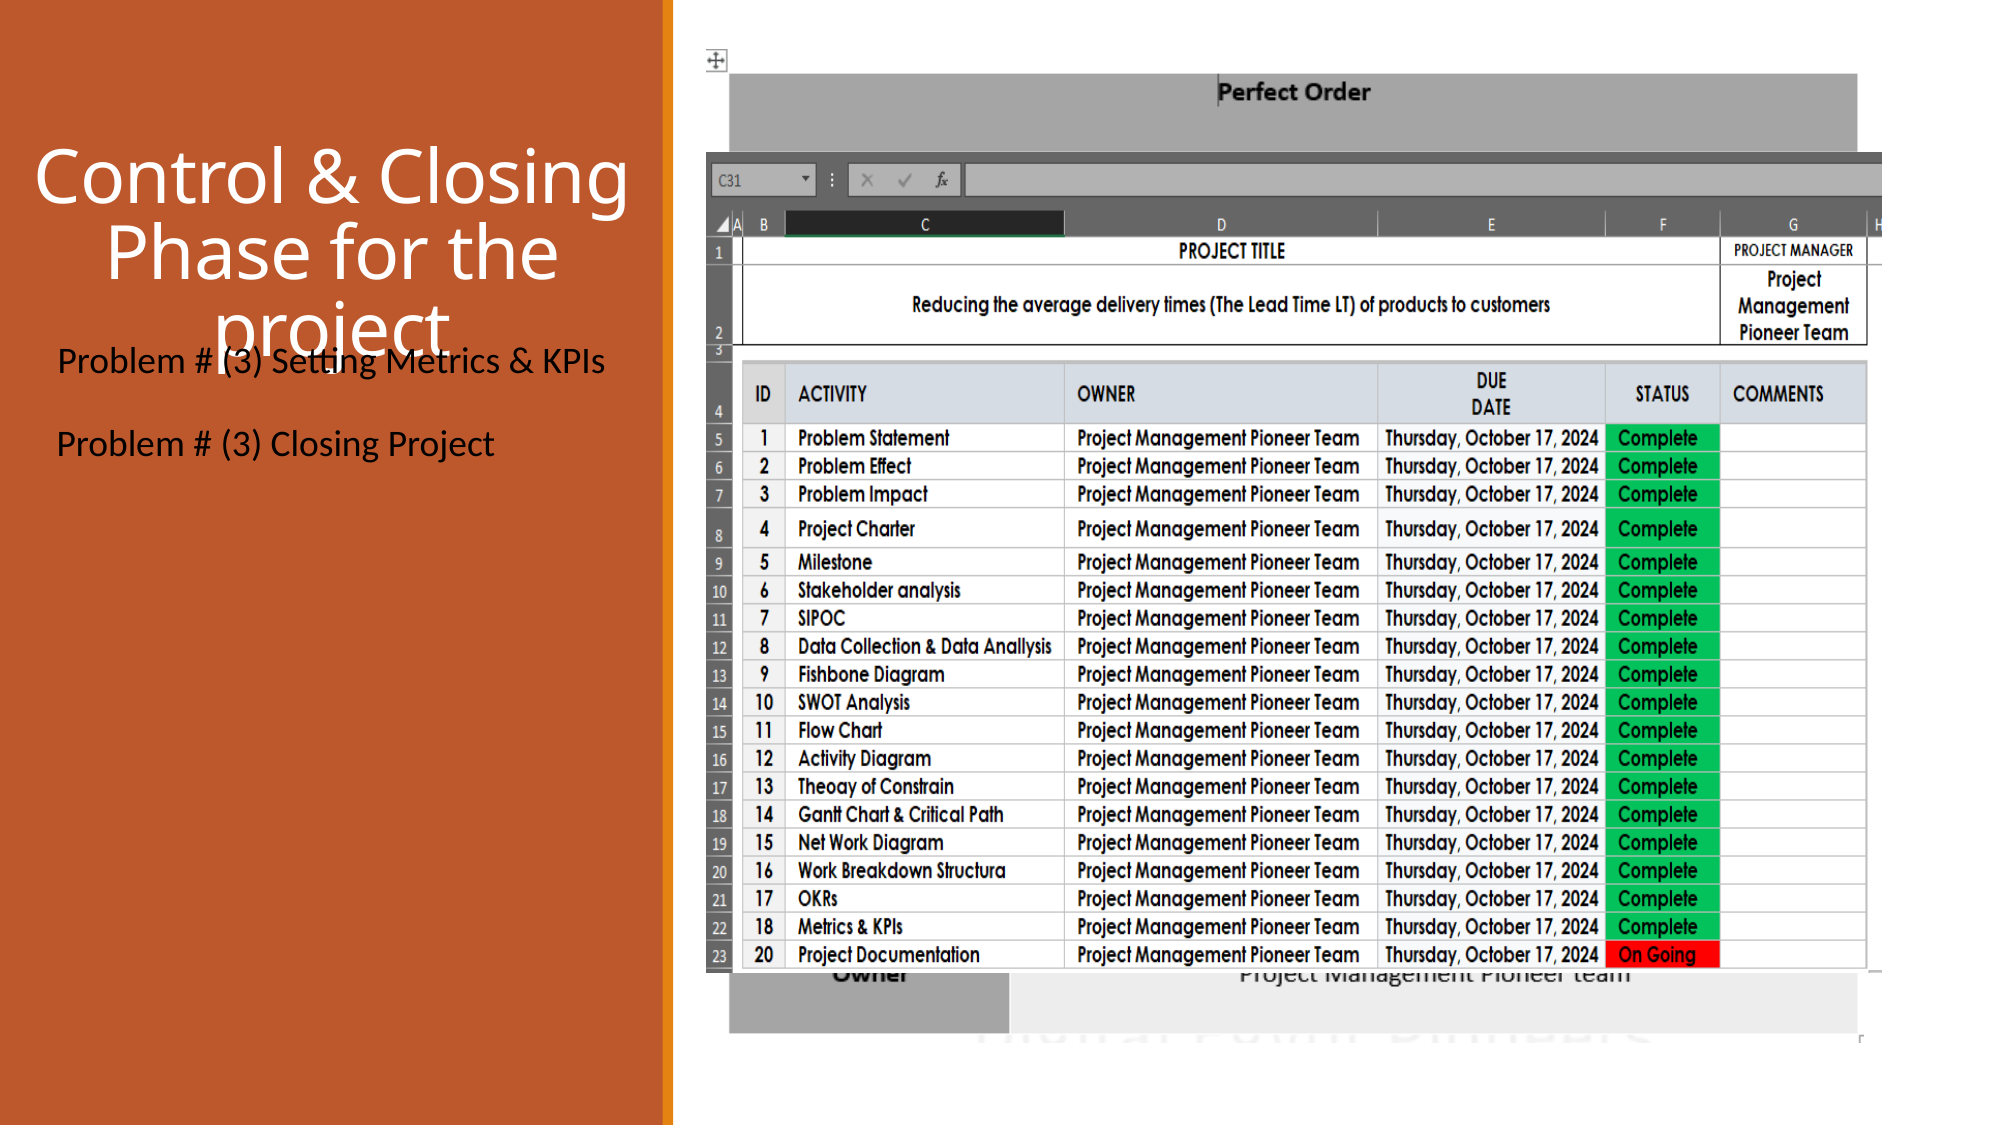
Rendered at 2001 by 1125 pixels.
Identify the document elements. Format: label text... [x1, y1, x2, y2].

text_box Control & Closing Phase for the project [0, 134, 665, 379]
text_box Problem # (3) Closing Project [41, 411, 511, 472]
picture [706, 48, 1883, 1044]
text_box Problem # (3) Setting Metrics & KPIs [42, 328, 622, 388]
